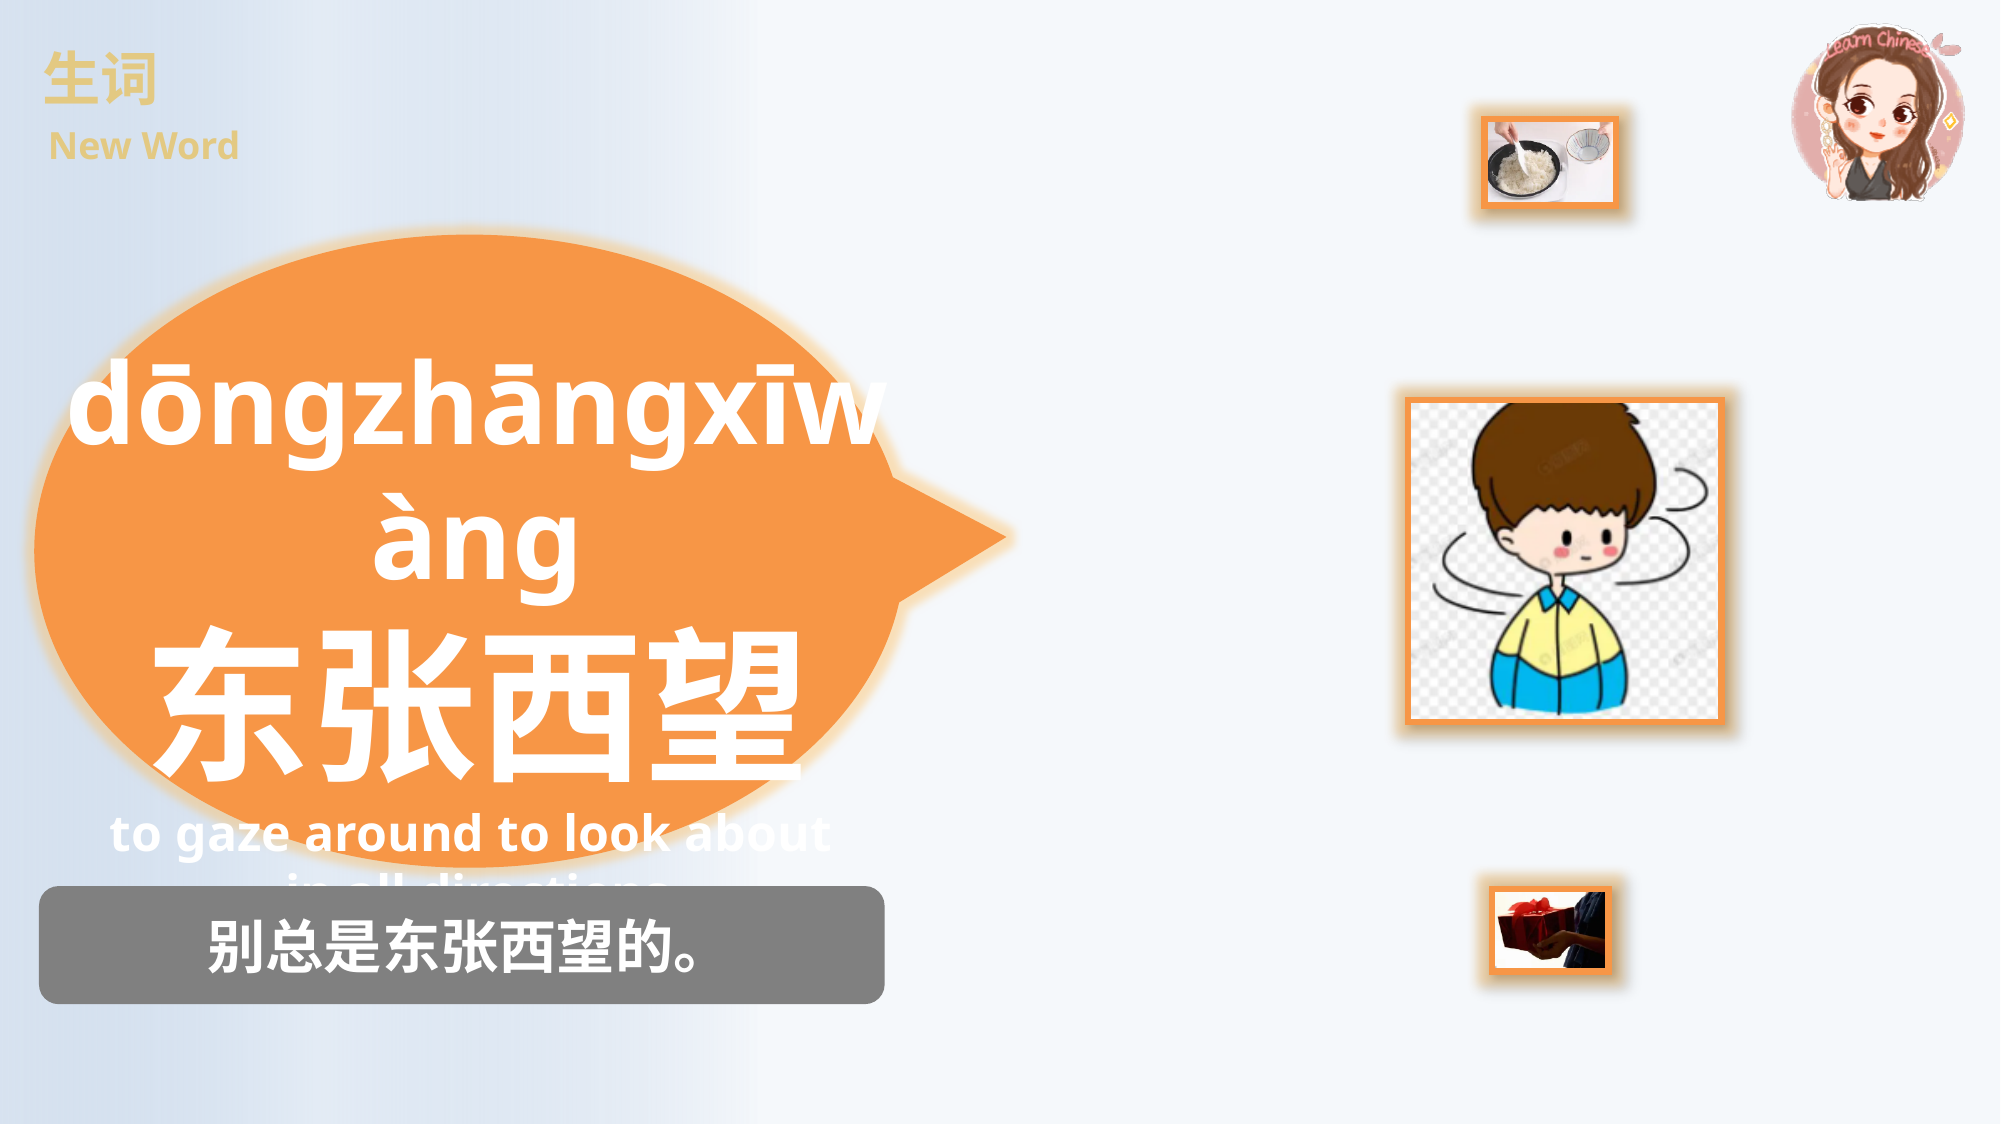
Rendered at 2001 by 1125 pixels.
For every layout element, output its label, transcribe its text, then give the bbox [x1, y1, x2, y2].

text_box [27, 239, 928, 864]
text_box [38, 886, 901, 1005]
text_box New Word [33, 115, 256, 175]
picture [0, 0, 2001, 1125]
text_box 生词 [27, 35, 174, 120]
